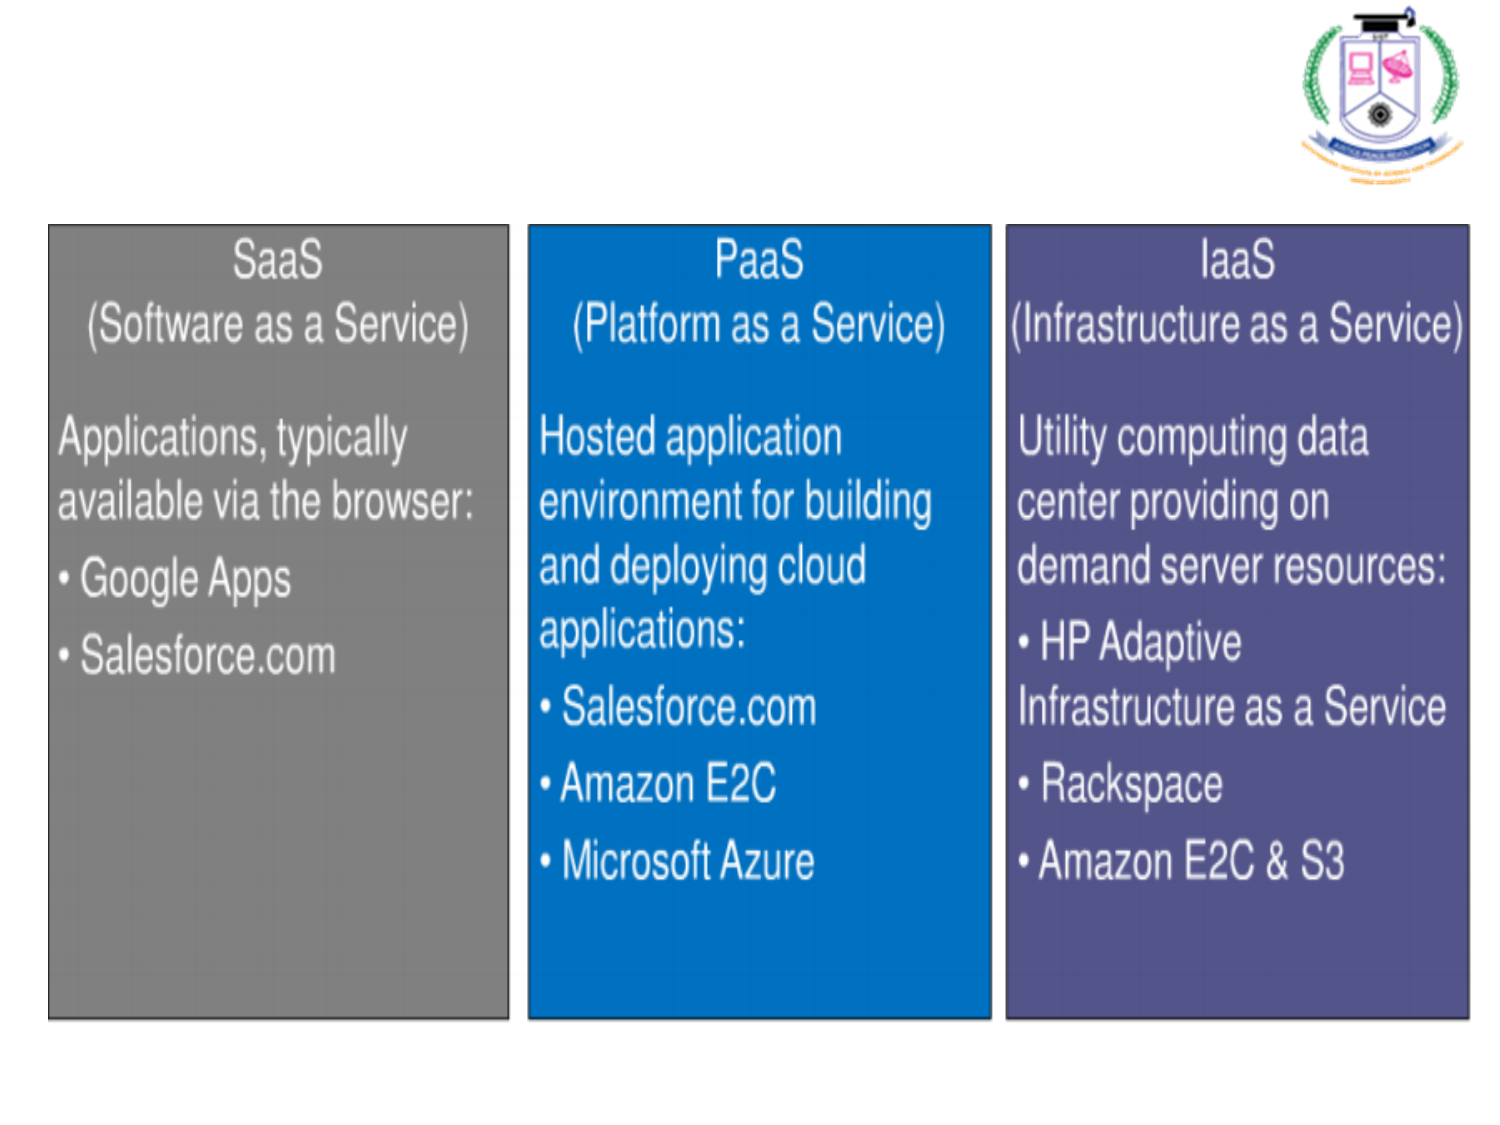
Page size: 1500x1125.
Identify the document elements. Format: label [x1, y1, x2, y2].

picture [48, 224, 1475, 1026]
picture [1283, 3, 1500, 202]
